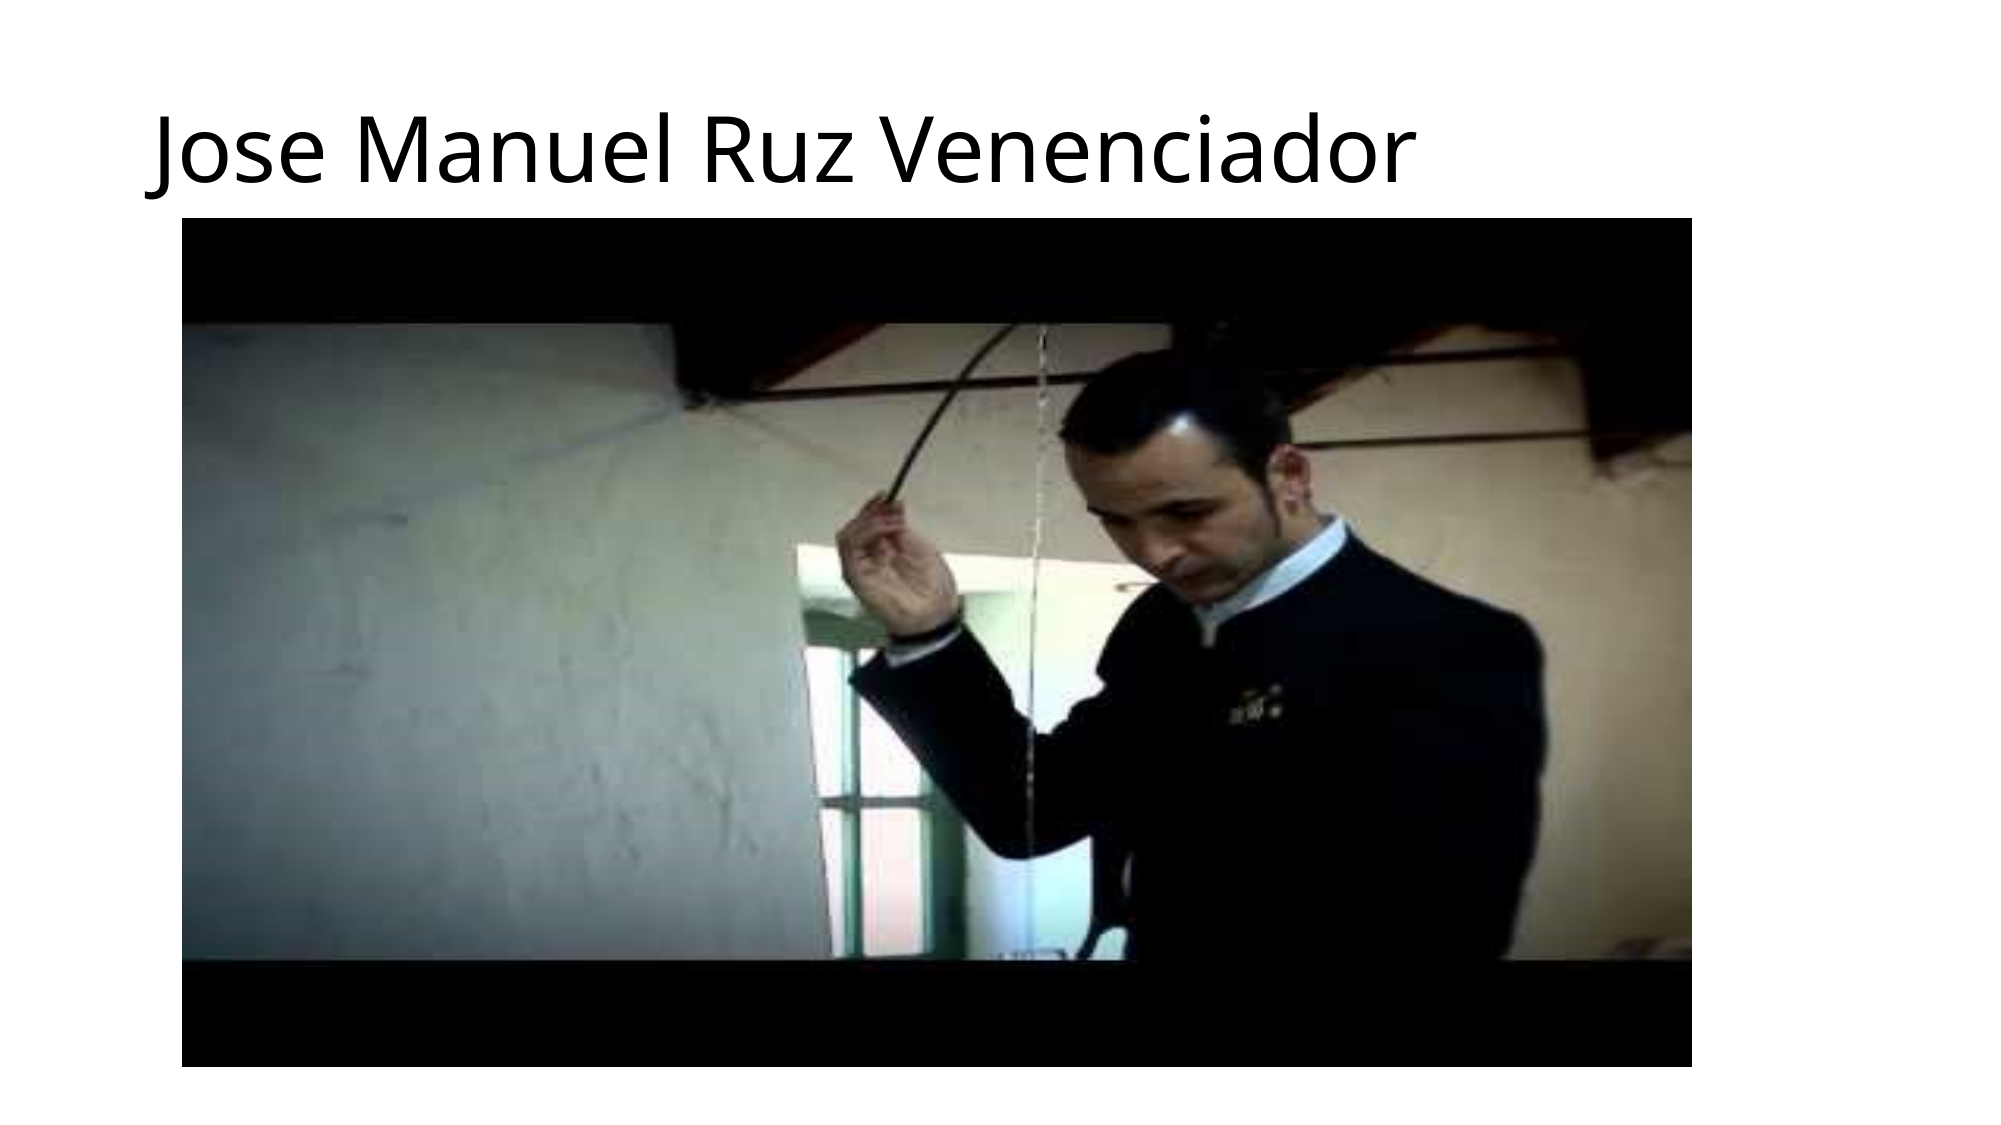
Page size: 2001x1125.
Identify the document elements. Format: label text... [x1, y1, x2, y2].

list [181, 217, 1692, 1068]
title Jose Manuel Ruz Venenciador [137, 43, 1863, 262]
